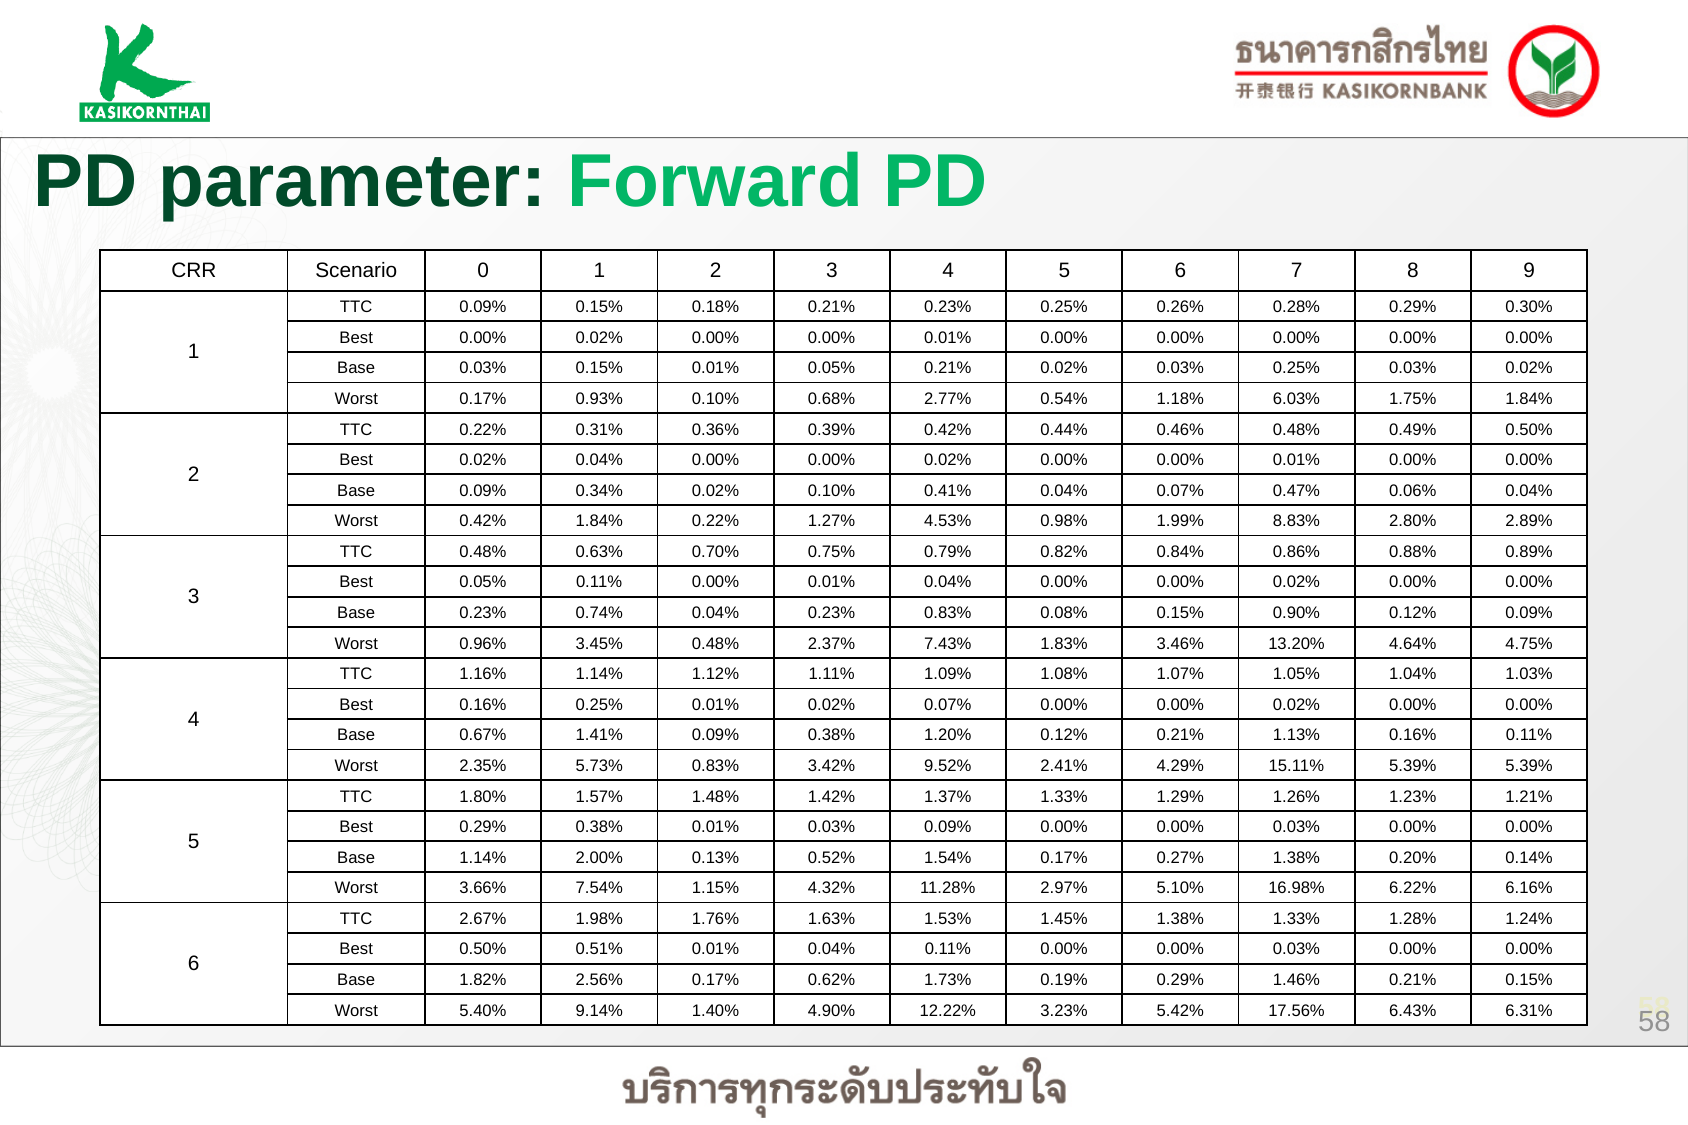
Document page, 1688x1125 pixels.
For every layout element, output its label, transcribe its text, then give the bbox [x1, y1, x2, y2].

table_cell Base [288, 720, 424, 749]
table_cell 0.02% [775, 689, 889, 718]
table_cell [1472, 873, 1586, 902]
table_cell 0.05% [775, 353, 889, 382]
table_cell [1123, 842, 1238, 871]
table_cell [891, 965, 1005, 993]
table_cell 0.02% [1239, 567, 1354, 596]
table_cell 1.03% [1472, 659, 1586, 688]
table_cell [288, 995, 424, 1024]
table_header 8 [1356, 251, 1470, 290]
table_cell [426, 781, 540, 810]
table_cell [426, 812, 540, 840]
table_cell 0.36% [658, 414, 773, 443]
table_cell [1123, 781, 1238, 810]
table_header 2 [658, 251, 773, 290]
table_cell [542, 812, 657, 840]
table_cell Worst [288, 628, 424, 657]
table_cell 0.11% [1472, 720, 1586, 749]
table_cell 0.29% [1356, 292, 1470, 320]
table_cell 0.00% [1123, 689, 1238, 718]
table_cell 0.00% [775, 322, 889, 351]
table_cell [775, 781, 889, 810]
table_cell 3 [101, 536, 287, 657]
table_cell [1123, 903, 1238, 932]
table_cell 0.02% [1472, 353, 1586, 382]
table_cell 0.00% [1472, 567, 1586, 596]
table_cell 0.15% [542, 353, 657, 382]
table_cell 0.04% [1472, 475, 1586, 504]
table_header 3 [775, 251, 889, 290]
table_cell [1356, 812, 1470, 840]
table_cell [1472, 995, 1586, 1024]
table_cell 0.00% [1472, 322, 1586, 351]
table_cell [1472, 903, 1586, 932]
table_cell 0.00% [1356, 689, 1470, 718]
table_cell 0.47% [1239, 475, 1354, 504]
table_cell 0.46% [1123, 414, 1238, 443]
table_cell 0.83% [891, 598, 1005, 626]
table_cell 0.30% [1472, 292, 1586, 320]
table_cell TTC [288, 536, 424, 565]
table_cell 0.03% [1356, 353, 1470, 382]
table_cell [1239, 934, 1354, 963]
table_cell 0.89% [1472, 536, 1586, 565]
table_cell 1 [101, 292, 287, 412]
table_cell 0.93% [542, 383, 657, 412]
table_cell 1.83% [1007, 628, 1121, 657]
table_cell 1.84% [542, 506, 657, 535]
table_header 0 [426, 251, 540, 290]
table_cell 0.25% [1007, 292, 1121, 320]
table_header 4 [891, 251, 1005, 290]
table_header CRR [101, 251, 287, 290]
table_cell 0.04% [658, 598, 773, 626]
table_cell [542, 781, 657, 810]
table_cell 0.01% [658, 689, 773, 718]
table_cell 0.06% [1356, 475, 1470, 504]
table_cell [1007, 934, 1121, 963]
table_cell Worst [288, 506, 424, 535]
table_cell 0.00% [1239, 322, 1354, 351]
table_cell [1007, 995, 1121, 1024]
table_cell 4.53% [891, 506, 1005, 535]
table_cell 0.28% [1239, 292, 1354, 320]
table_cell 0.02% [658, 475, 773, 504]
table_cell 0.68% [775, 383, 889, 412]
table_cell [891, 781, 1005, 810]
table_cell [1472, 842, 1586, 871]
table_cell 0.34% [542, 475, 657, 504]
table_cell 0.18% [658, 292, 773, 320]
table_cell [658, 903, 773, 932]
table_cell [891, 903, 1005, 932]
table_cell 2.80% [1356, 506, 1470, 535]
table_cell 1.04% [1356, 659, 1470, 688]
table_cell 1.08% [1007, 659, 1121, 688]
table_cell 0.04% [1007, 475, 1121, 504]
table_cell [426, 842, 540, 871]
table_cell 0.07% [891, 689, 1005, 718]
table_cell 0.79% [891, 536, 1005, 565]
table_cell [775, 842, 889, 871]
table_cell 0.03% [426, 353, 540, 382]
table_cell 0.04% [891, 567, 1005, 596]
table_cell 0.26% [1123, 292, 1238, 320]
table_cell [101, 903, 287, 1024]
table_cell 0.00% [658, 445, 773, 473]
table_cell 3.45% [542, 628, 657, 657]
picture [79, 23, 210, 122]
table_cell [658, 842, 773, 871]
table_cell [288, 781, 424, 810]
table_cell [288, 812, 424, 840]
table_cell 0.16% [426, 689, 540, 718]
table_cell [288, 873, 424, 902]
table_cell 0.83% [658, 750, 773, 779]
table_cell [891, 812, 1005, 840]
table_cell 0.00% [1007, 689, 1121, 718]
table_cell 0.22% [426, 414, 540, 443]
table_cell 4.29% [1123, 750, 1238, 779]
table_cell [658, 781, 773, 810]
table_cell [1007, 781, 1121, 810]
table_header 1 [542, 251, 657, 290]
table_cell 0.00% [1123, 567, 1238, 596]
table_cell Worst [288, 383, 424, 412]
table_cell 0.21% [1123, 720, 1238, 749]
table_cell 0.25% [542, 689, 657, 718]
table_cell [775, 873, 889, 902]
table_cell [288, 965, 424, 993]
table_cell 0.70% [658, 536, 773, 565]
table_cell 2 [101, 414, 287, 535]
table_cell 13.20% [1239, 628, 1354, 657]
table_cell 0.50% [1472, 414, 1586, 443]
table_cell 0.00% [775, 445, 889, 473]
table_cell Best [288, 322, 424, 351]
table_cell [775, 903, 889, 932]
table_cell 0.00% [426, 322, 540, 351]
table_cell Best [288, 689, 424, 718]
table_cell 0.02% [1239, 689, 1354, 718]
table_cell 4.75% [1472, 628, 1586, 657]
table_cell 0.00% [1356, 445, 1470, 473]
table_cell Base [288, 598, 424, 626]
table_cell 9.52% [891, 750, 1005, 779]
table_cell 5.39% [1472, 750, 1586, 779]
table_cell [1007, 965, 1121, 993]
table_cell 0.00% [1472, 689, 1586, 718]
table_cell 0.12% [1007, 720, 1121, 749]
table_cell 0.48% [426, 536, 540, 565]
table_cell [101, 781, 287, 902]
table_cell 0.17% [426, 383, 540, 412]
table_cell 0.12% [1356, 598, 1470, 626]
table_cell 5.39% [1356, 750, 1470, 779]
table_cell 0.00% [1356, 322, 1470, 351]
table_cell 1.18% [1123, 383, 1238, 412]
table_cell 0.44% [1007, 414, 1121, 443]
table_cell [1239, 995, 1354, 1024]
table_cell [658, 873, 773, 902]
table_cell 0.01% [1239, 445, 1354, 473]
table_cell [1472, 812, 1586, 840]
table_cell 0.00% [1356, 567, 1470, 596]
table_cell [1356, 995, 1470, 1024]
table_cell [1239, 903, 1354, 932]
table_cell 0.90% [1239, 598, 1354, 626]
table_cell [891, 873, 1005, 902]
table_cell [426, 873, 540, 902]
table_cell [1007, 903, 1121, 932]
table_cell 0.84% [1123, 536, 1238, 565]
table_cell 0.04% [542, 445, 657, 473]
table_cell TTC [288, 659, 424, 688]
table_cell 0.25% [1239, 353, 1354, 382]
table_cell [426, 995, 540, 1024]
table_cell 0.15% [1123, 598, 1238, 626]
table_cell 8.83% [1239, 506, 1354, 535]
table_cell 2.77% [891, 383, 1005, 412]
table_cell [288, 842, 424, 871]
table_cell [891, 842, 1005, 871]
table_cell 3.42% [775, 750, 889, 779]
table_header 5 [1007, 251, 1121, 290]
table_cell 0.09% [426, 292, 540, 320]
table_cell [1239, 965, 1354, 993]
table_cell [542, 903, 657, 932]
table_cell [542, 965, 657, 993]
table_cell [1356, 934, 1470, 963]
table_cell 1.11% [775, 659, 889, 688]
table_cell 1.12% [658, 659, 773, 688]
table_cell 0.00% [1007, 445, 1121, 473]
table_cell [1239, 812, 1354, 840]
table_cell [1356, 965, 1470, 993]
table_cell 1.09% [891, 659, 1005, 688]
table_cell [658, 965, 773, 993]
table_cell 0.00% [658, 322, 773, 351]
table_cell 0.02% [1007, 353, 1121, 382]
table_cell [1239, 781, 1354, 810]
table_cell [1356, 903, 1470, 932]
table_cell Best [288, 567, 424, 596]
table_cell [288, 934, 424, 963]
table_cell 5.73% [542, 750, 657, 779]
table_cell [1472, 934, 1586, 963]
table_cell Base [288, 353, 424, 382]
table_cell 1.05% [1239, 659, 1354, 688]
table_cell 6.03% [1239, 383, 1354, 412]
table_cell 0.00% [1007, 322, 1121, 351]
table_cell 1.27% [775, 506, 889, 535]
table_cell 0.00% [1123, 445, 1238, 473]
table_cell 0.75% [775, 536, 889, 565]
table_cell 2.89% [1472, 506, 1586, 535]
table_header 7 [1239, 251, 1354, 290]
table_cell 0.08% [1007, 598, 1121, 626]
table_header Scenario [288, 251, 424, 290]
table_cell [775, 934, 889, 963]
table_cell 0.02% [542, 322, 657, 351]
table_cell 0.63% [542, 536, 657, 565]
table_cell 1.84% [1472, 383, 1586, 412]
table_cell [1123, 934, 1238, 963]
text_box PD parameter: Forward PD [18, 123, 1232, 229]
table_cell 0.01% [775, 567, 889, 596]
table_cell TTC [288, 414, 424, 443]
table_cell 0.02% [891, 445, 1005, 473]
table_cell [1007, 842, 1121, 871]
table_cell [542, 934, 657, 963]
table_cell 0.86% [1239, 536, 1354, 565]
table_cell 4 [101, 659, 287, 779]
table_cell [775, 995, 889, 1024]
table_cell 0.31% [542, 414, 657, 443]
table_cell 0.74% [542, 598, 657, 626]
table_cell 2.37% [775, 628, 889, 657]
table_cell 0.41% [891, 475, 1005, 504]
table_cell 0.10% [775, 475, 889, 504]
table_cell 0.09% [658, 720, 773, 749]
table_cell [542, 873, 657, 902]
table_cell 0.00% [1007, 567, 1121, 596]
table_cell 1.20% [891, 720, 1005, 749]
table_cell 0.03% [1123, 353, 1238, 382]
table_cell 1.99% [1123, 506, 1238, 535]
picture [1233, 23, 1601, 120]
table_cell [1239, 842, 1354, 871]
table_cell 0.10% [658, 383, 773, 412]
table_cell 0.23% [426, 598, 540, 626]
table_cell 0.21% [775, 292, 889, 320]
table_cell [1472, 965, 1586, 993]
table_cell 15.11% [1239, 750, 1354, 779]
table_cell 0.09% [426, 475, 540, 504]
table_cell 2.35% [426, 750, 540, 779]
table_cell 0.39% [775, 414, 889, 443]
table_cell 4.64% [1356, 628, 1470, 657]
table_cell 0.82% [1007, 536, 1121, 565]
table_cell Worst [288, 750, 424, 779]
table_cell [891, 934, 1005, 963]
table_cell 0.00% [1472, 445, 1586, 473]
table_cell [1123, 965, 1238, 993]
table_cell 0.88% [1356, 536, 1470, 565]
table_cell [658, 812, 773, 840]
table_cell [1239, 873, 1354, 902]
table_cell 1.07% [1123, 659, 1238, 688]
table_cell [542, 995, 657, 1024]
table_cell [658, 995, 773, 1024]
table_cell 0.22% [658, 506, 773, 535]
table_cell 1.41% [542, 720, 657, 749]
table_cell 0.01% [658, 353, 773, 382]
table_cell 0.23% [775, 598, 889, 626]
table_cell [891, 995, 1005, 1024]
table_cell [1123, 873, 1238, 902]
table_cell 0.23% [891, 292, 1005, 320]
table_cell 0.38% [775, 720, 889, 749]
table_cell 0.96% [426, 628, 540, 657]
table_cell 7.43% [891, 628, 1005, 657]
table_header 9 [1472, 251, 1586, 290]
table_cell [426, 934, 540, 963]
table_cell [1007, 812, 1121, 840]
table_cell 1.13% [1239, 720, 1354, 749]
table_cell TTC [288, 292, 424, 320]
table_cell 0.54% [1007, 383, 1121, 412]
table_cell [1356, 873, 1470, 902]
table_cell 0.42% [426, 506, 540, 535]
table_cell 1.75% [1356, 383, 1470, 412]
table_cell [775, 812, 889, 840]
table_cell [1123, 995, 1238, 1024]
table_cell 0.21% [891, 353, 1005, 382]
table_cell 0.00% [1123, 322, 1238, 351]
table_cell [426, 903, 540, 932]
table_cell Best [288, 445, 424, 473]
table_cell 1.16% [426, 659, 540, 688]
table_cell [775, 965, 889, 993]
table_cell 0.98% [1007, 506, 1121, 535]
table_cell 0.15% [542, 292, 657, 320]
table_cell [1123, 812, 1238, 840]
table_cell 0.07% [1123, 475, 1238, 504]
table_cell 3.46% [1123, 628, 1238, 657]
table_cell 0.00% [658, 567, 773, 596]
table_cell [1007, 873, 1121, 902]
picture [0, 1049, 1688, 1125]
table_header 6 [1123, 251, 1238, 290]
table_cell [542, 842, 657, 871]
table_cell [1356, 781, 1470, 810]
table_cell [288, 903, 424, 932]
table_cell 0.49% [1356, 414, 1470, 443]
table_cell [658, 934, 773, 963]
table_cell 2.41% [1007, 750, 1121, 779]
table_cell 0.02% [426, 445, 540, 473]
table_cell 0.48% [658, 628, 773, 657]
table_cell 0.48% [1239, 414, 1354, 443]
table_cell 0.05% [426, 567, 540, 596]
table_cell 1.14% [542, 659, 657, 688]
table_cell 0.01% [891, 322, 1005, 351]
table_cell 0.11% [542, 567, 657, 596]
table_cell Base [288, 475, 424, 504]
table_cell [1356, 842, 1470, 871]
table_cell 0.67% [426, 720, 540, 749]
table_cell 0.42% [891, 414, 1005, 443]
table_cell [426, 965, 540, 993]
table_cell 0.16% [1356, 720, 1470, 749]
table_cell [1472, 781, 1586, 810]
table_cell 0.09% [1472, 598, 1586, 626]
